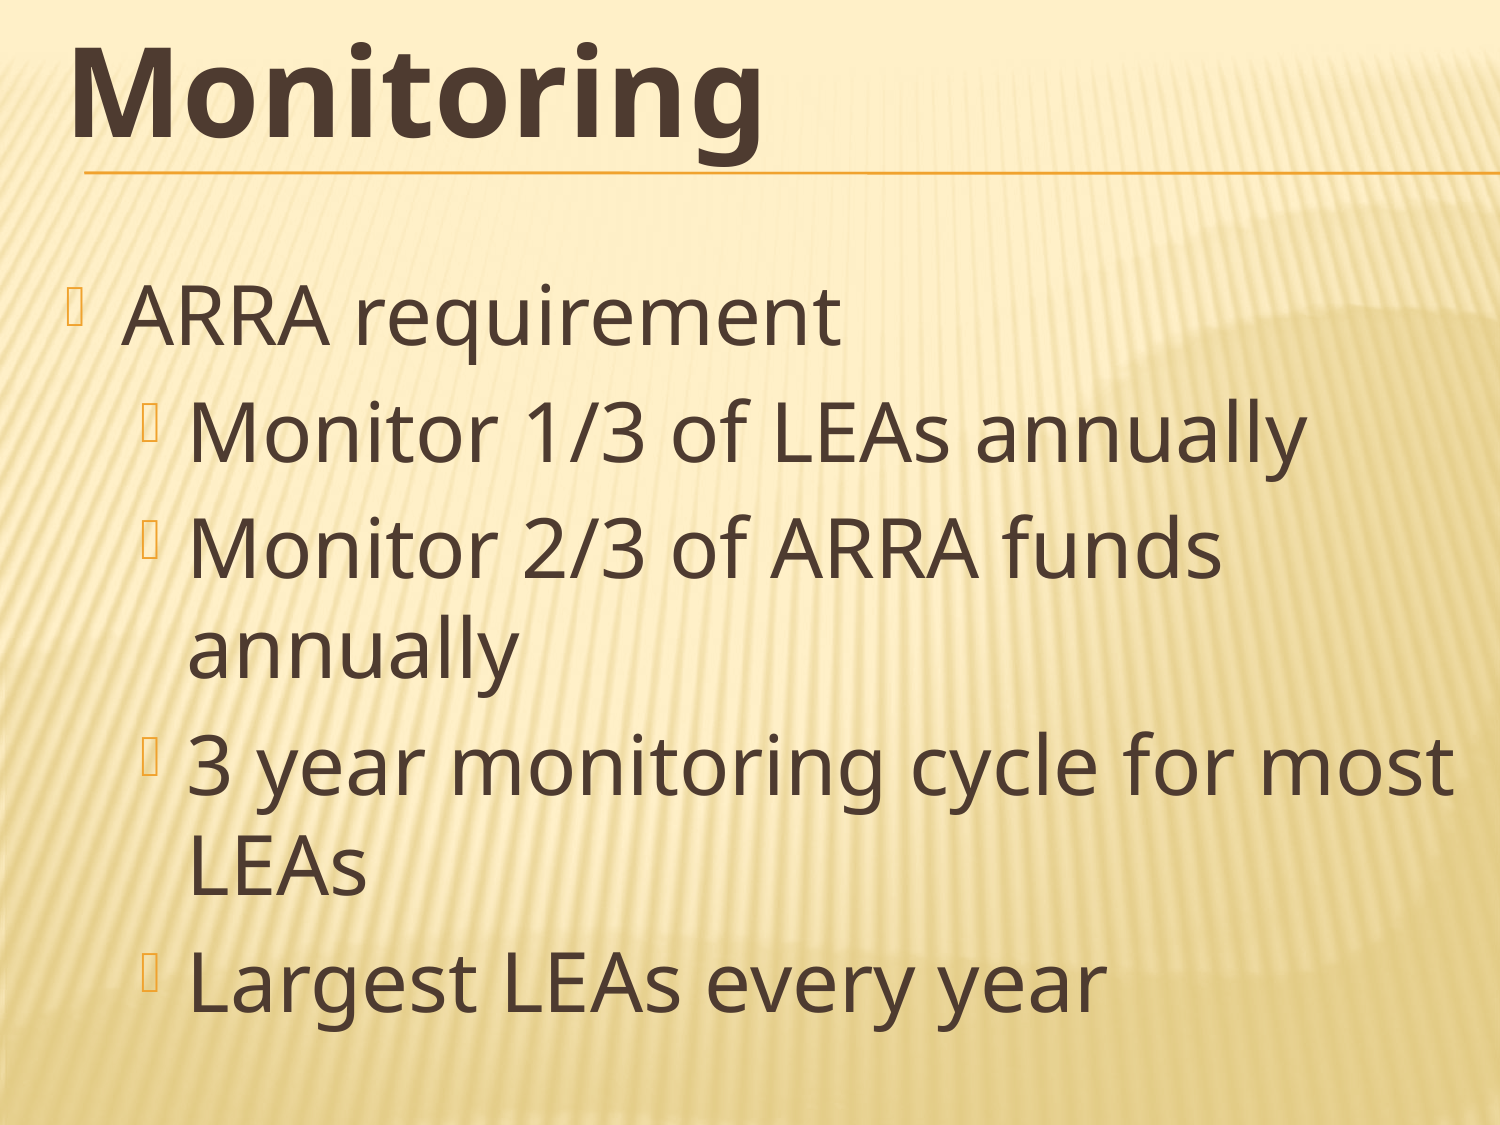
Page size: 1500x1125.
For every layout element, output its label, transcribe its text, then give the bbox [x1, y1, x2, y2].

title Monitoring [50, 0, 1475, 175]
list ARRA requirement Monitor 1/3 of LEAs annually Monitor 2/3 of ARRA funds annually 3 year monitoring cycle for most LEAs Largest LEAs every year [49, 254, 1476, 998]
